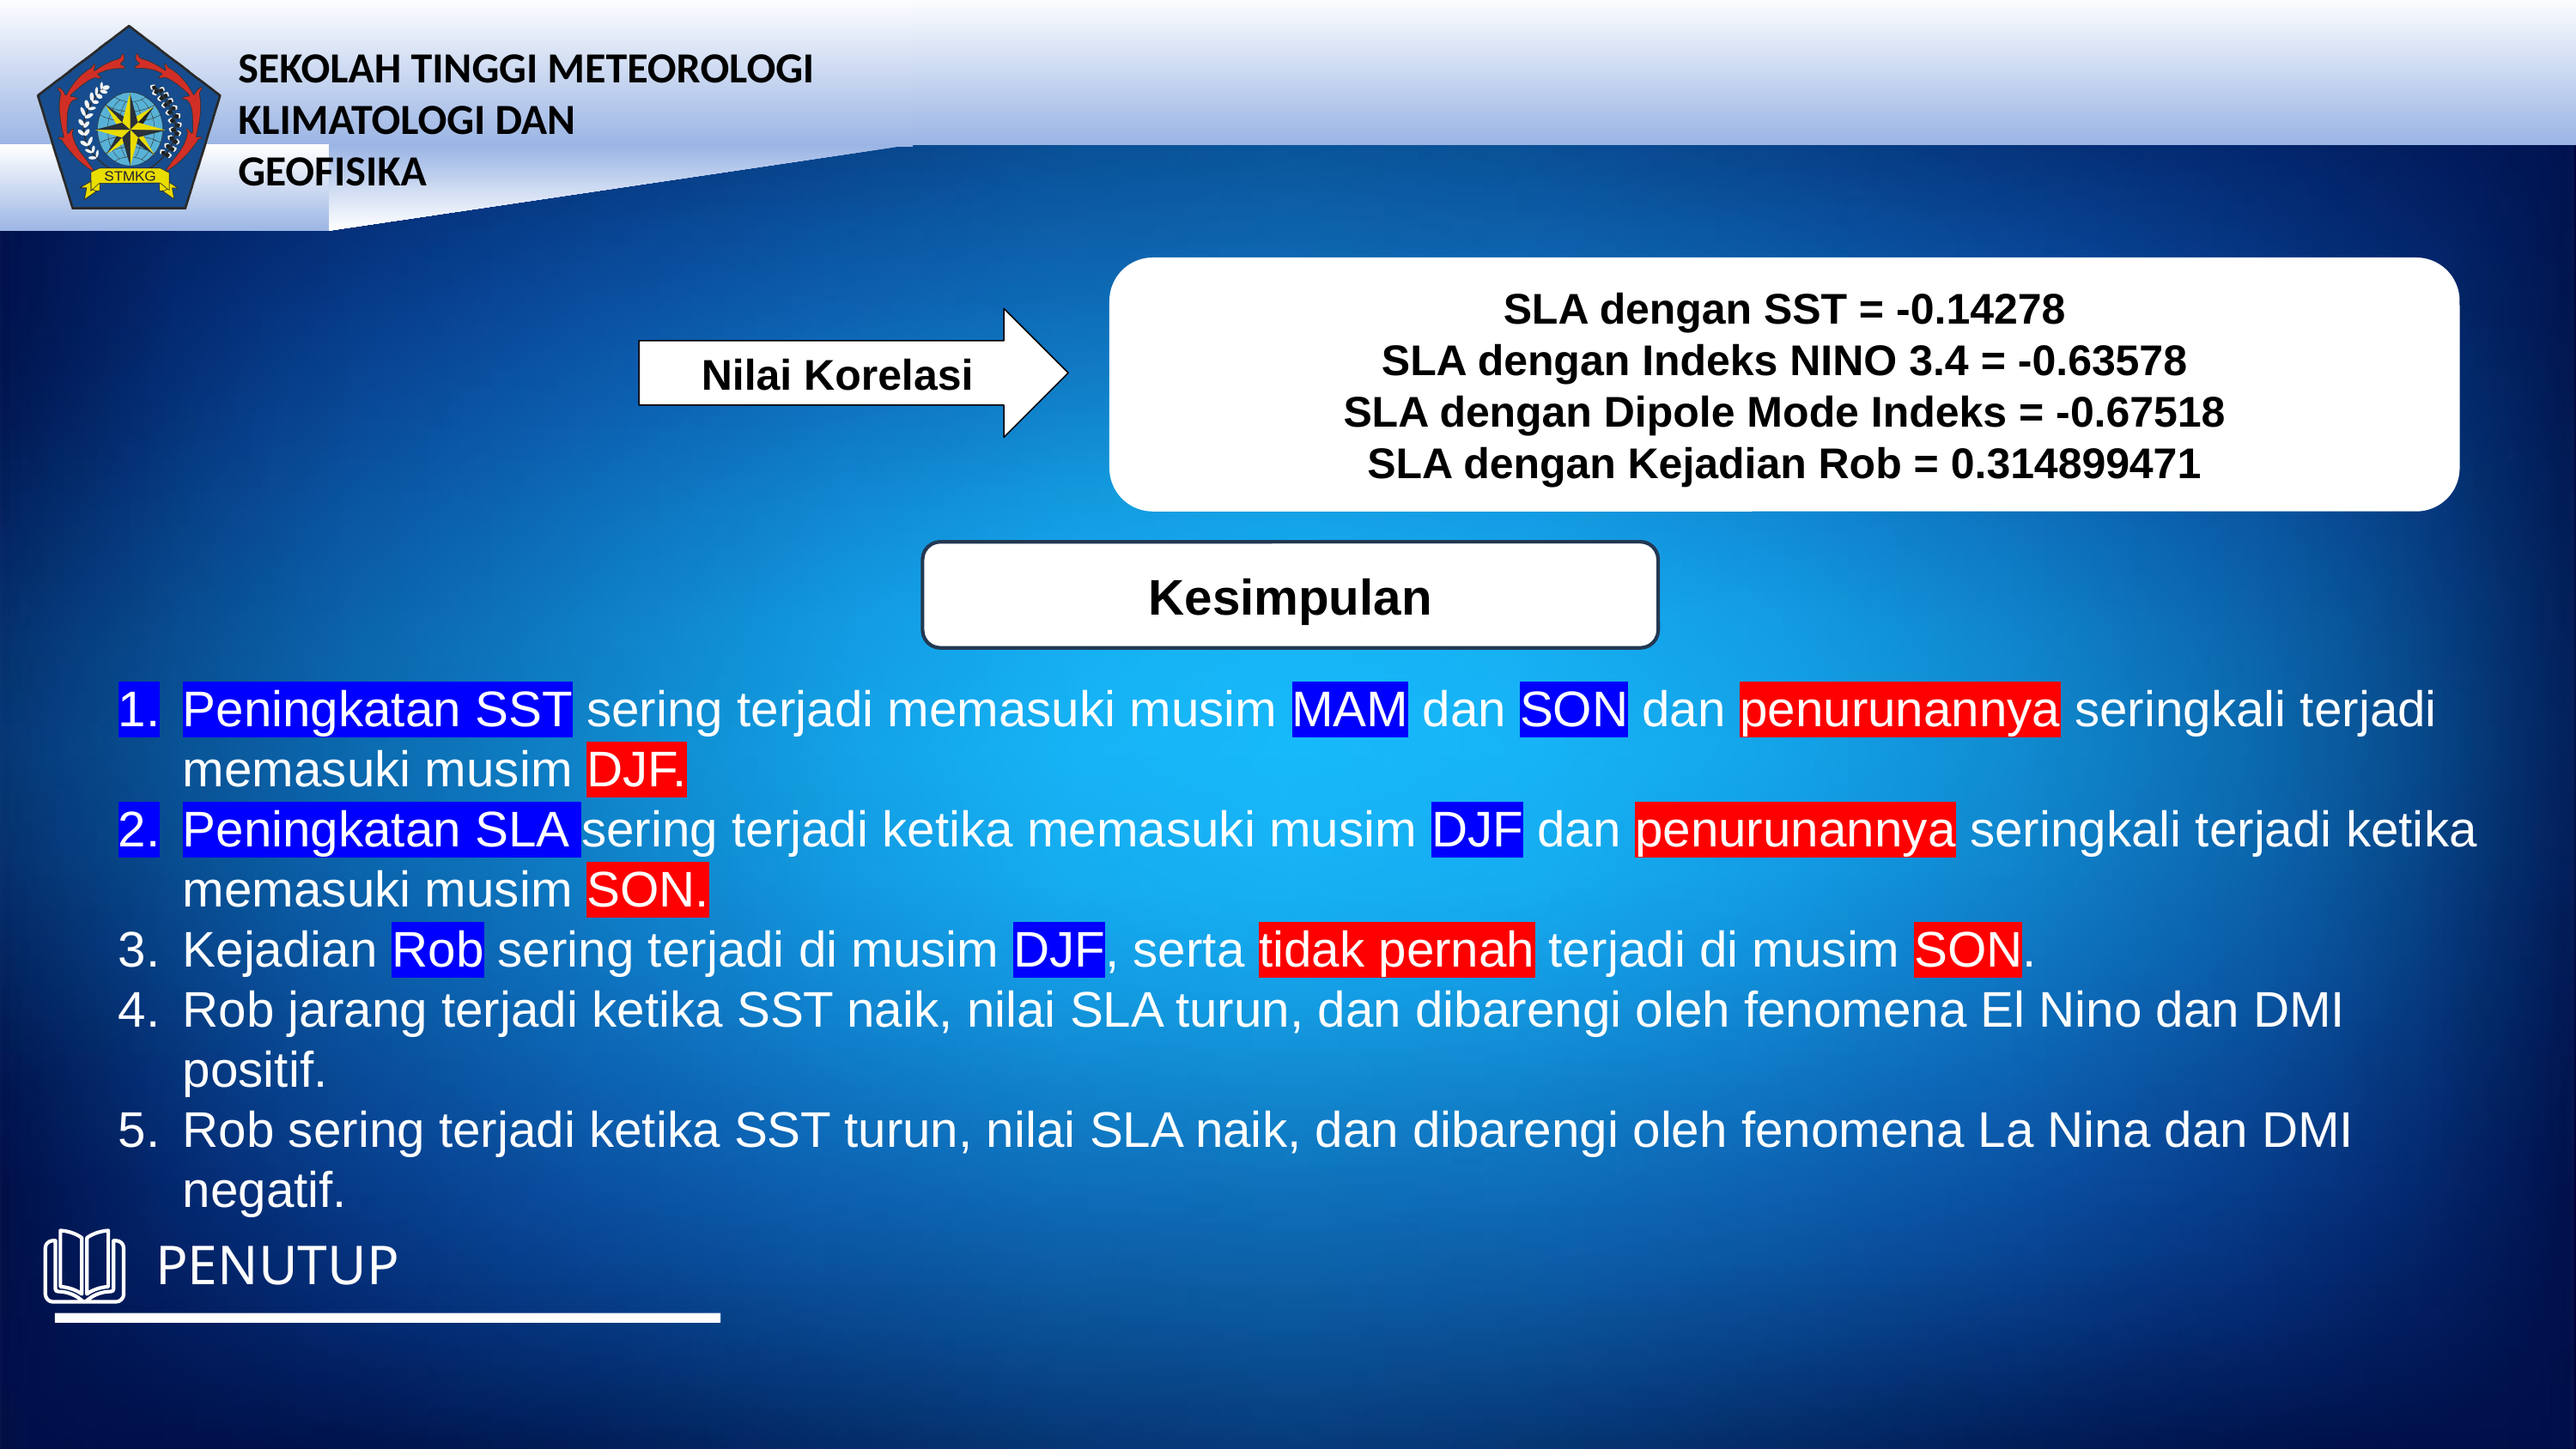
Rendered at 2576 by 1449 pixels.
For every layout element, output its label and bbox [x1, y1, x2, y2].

text_box [45, 1230, 125, 1302]
text_box [0, 0, 2576, 231]
picture [0, 231, 2576, 1449]
